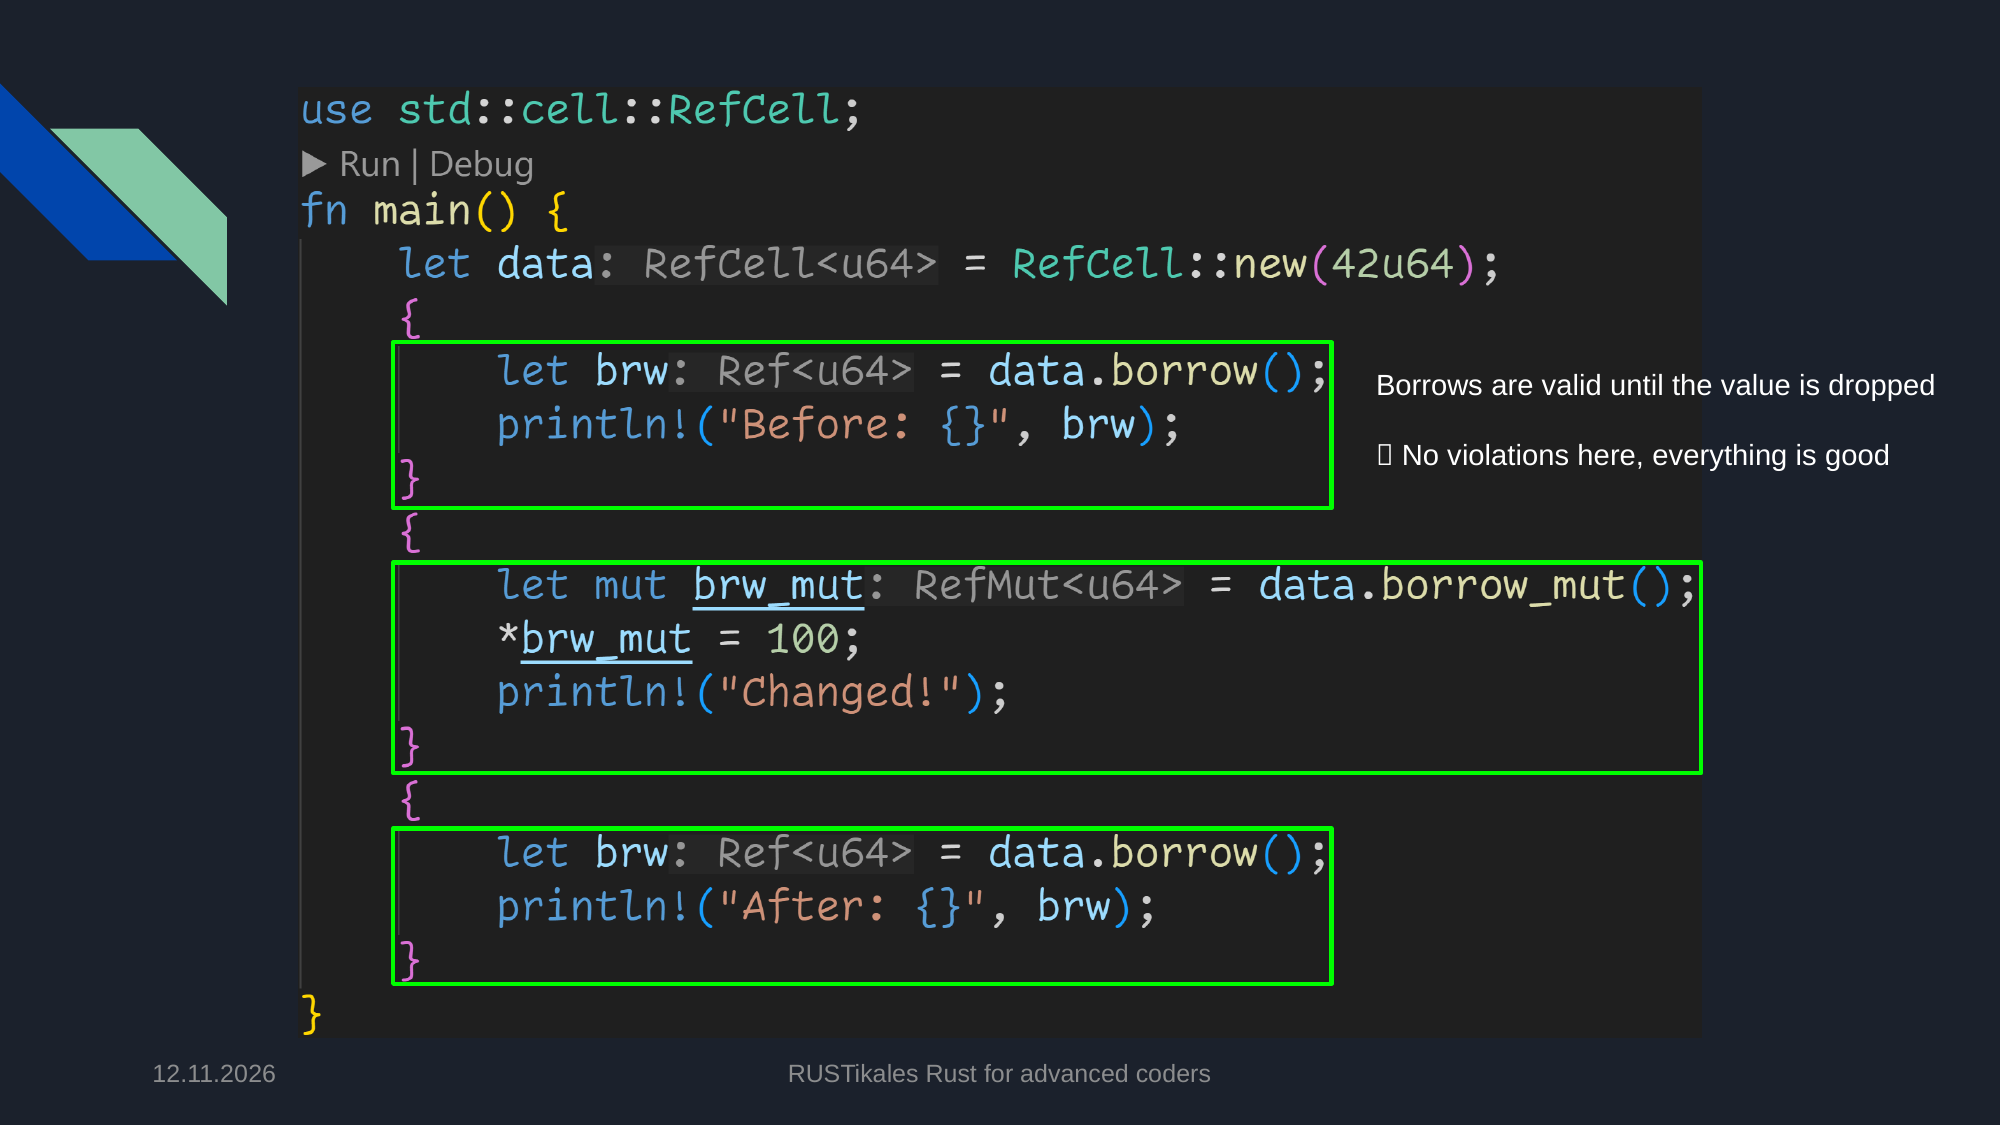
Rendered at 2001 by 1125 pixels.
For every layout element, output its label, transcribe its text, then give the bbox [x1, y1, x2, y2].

footer RUSTikales Rust for advanced coders [662, 1044, 1338, 1103]
text_box Borrows are valid until the value is dropped  No violations here, everything is good [1706, 358, 1952, 479]
picture [298, 87, 1702, 1038]
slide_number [137, 1042, 588, 1103]
